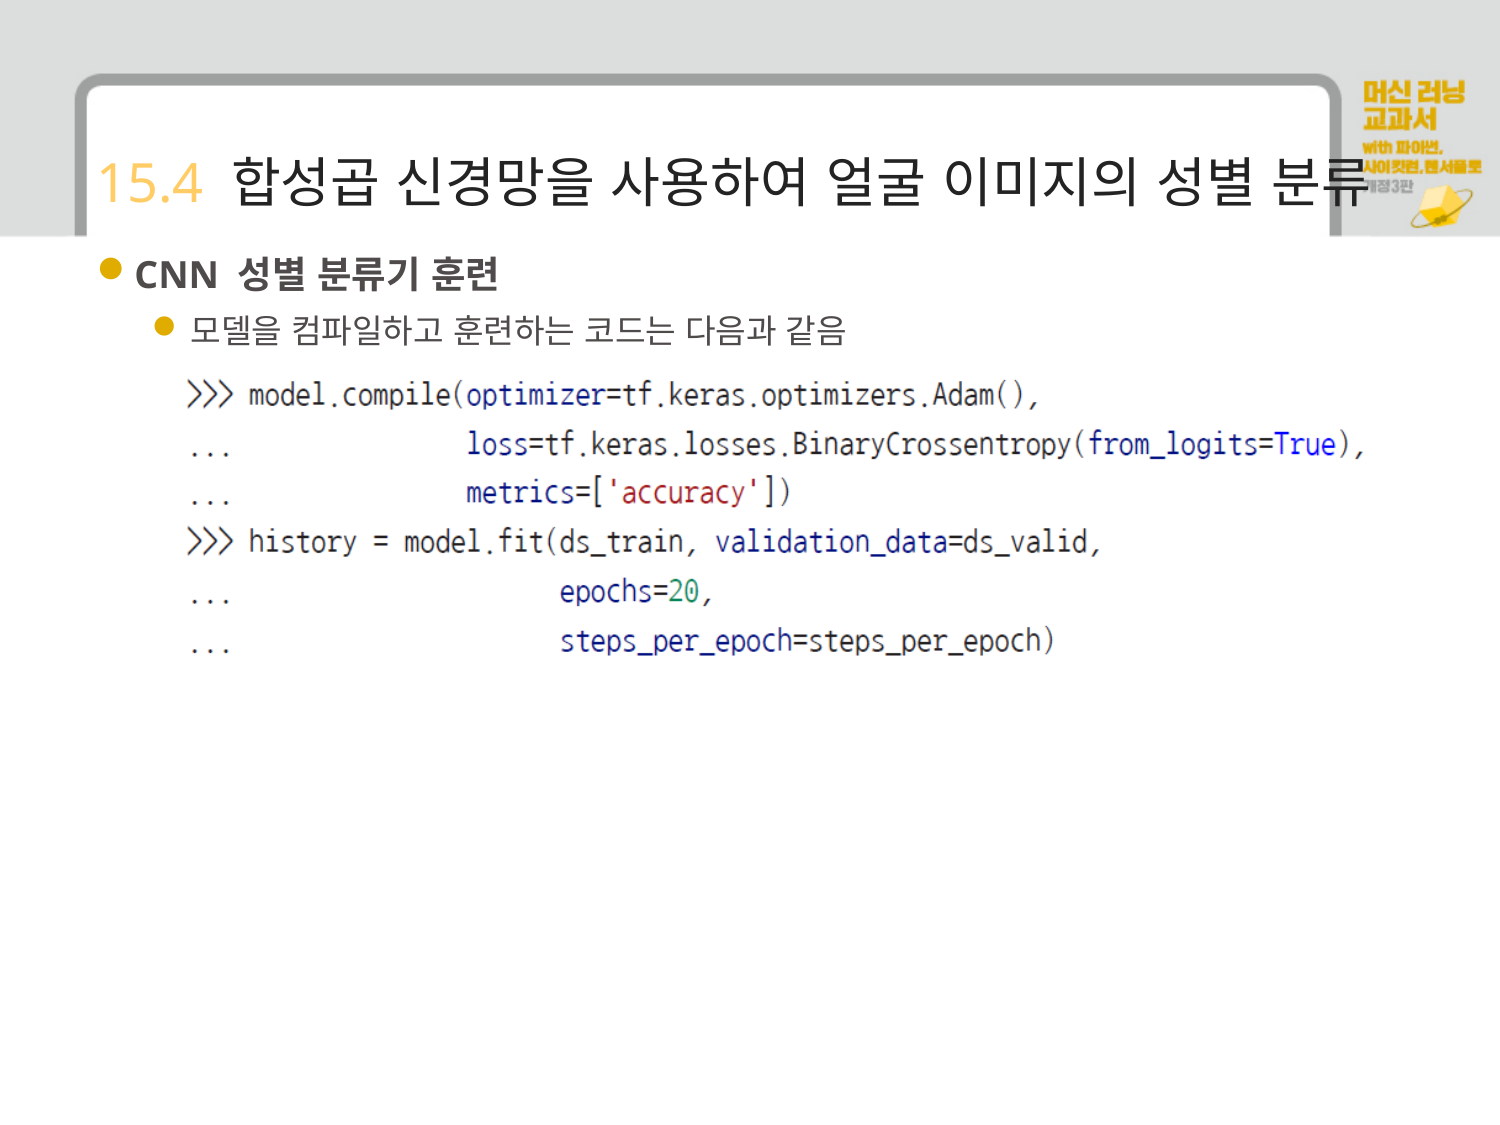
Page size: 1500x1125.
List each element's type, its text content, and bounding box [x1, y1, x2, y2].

picture [0, 0, 1500, 1125]
list CNN 성별 분류기 훈련 모델을 컴파일하고 훈련하는 코드는 다음과 같음 [81, 239, 1440, 1054]
title 15.4 합성곱 신경망을 사용하여 얼굴 이미지의 성별 분류 [81, 90, 1412, 222]
